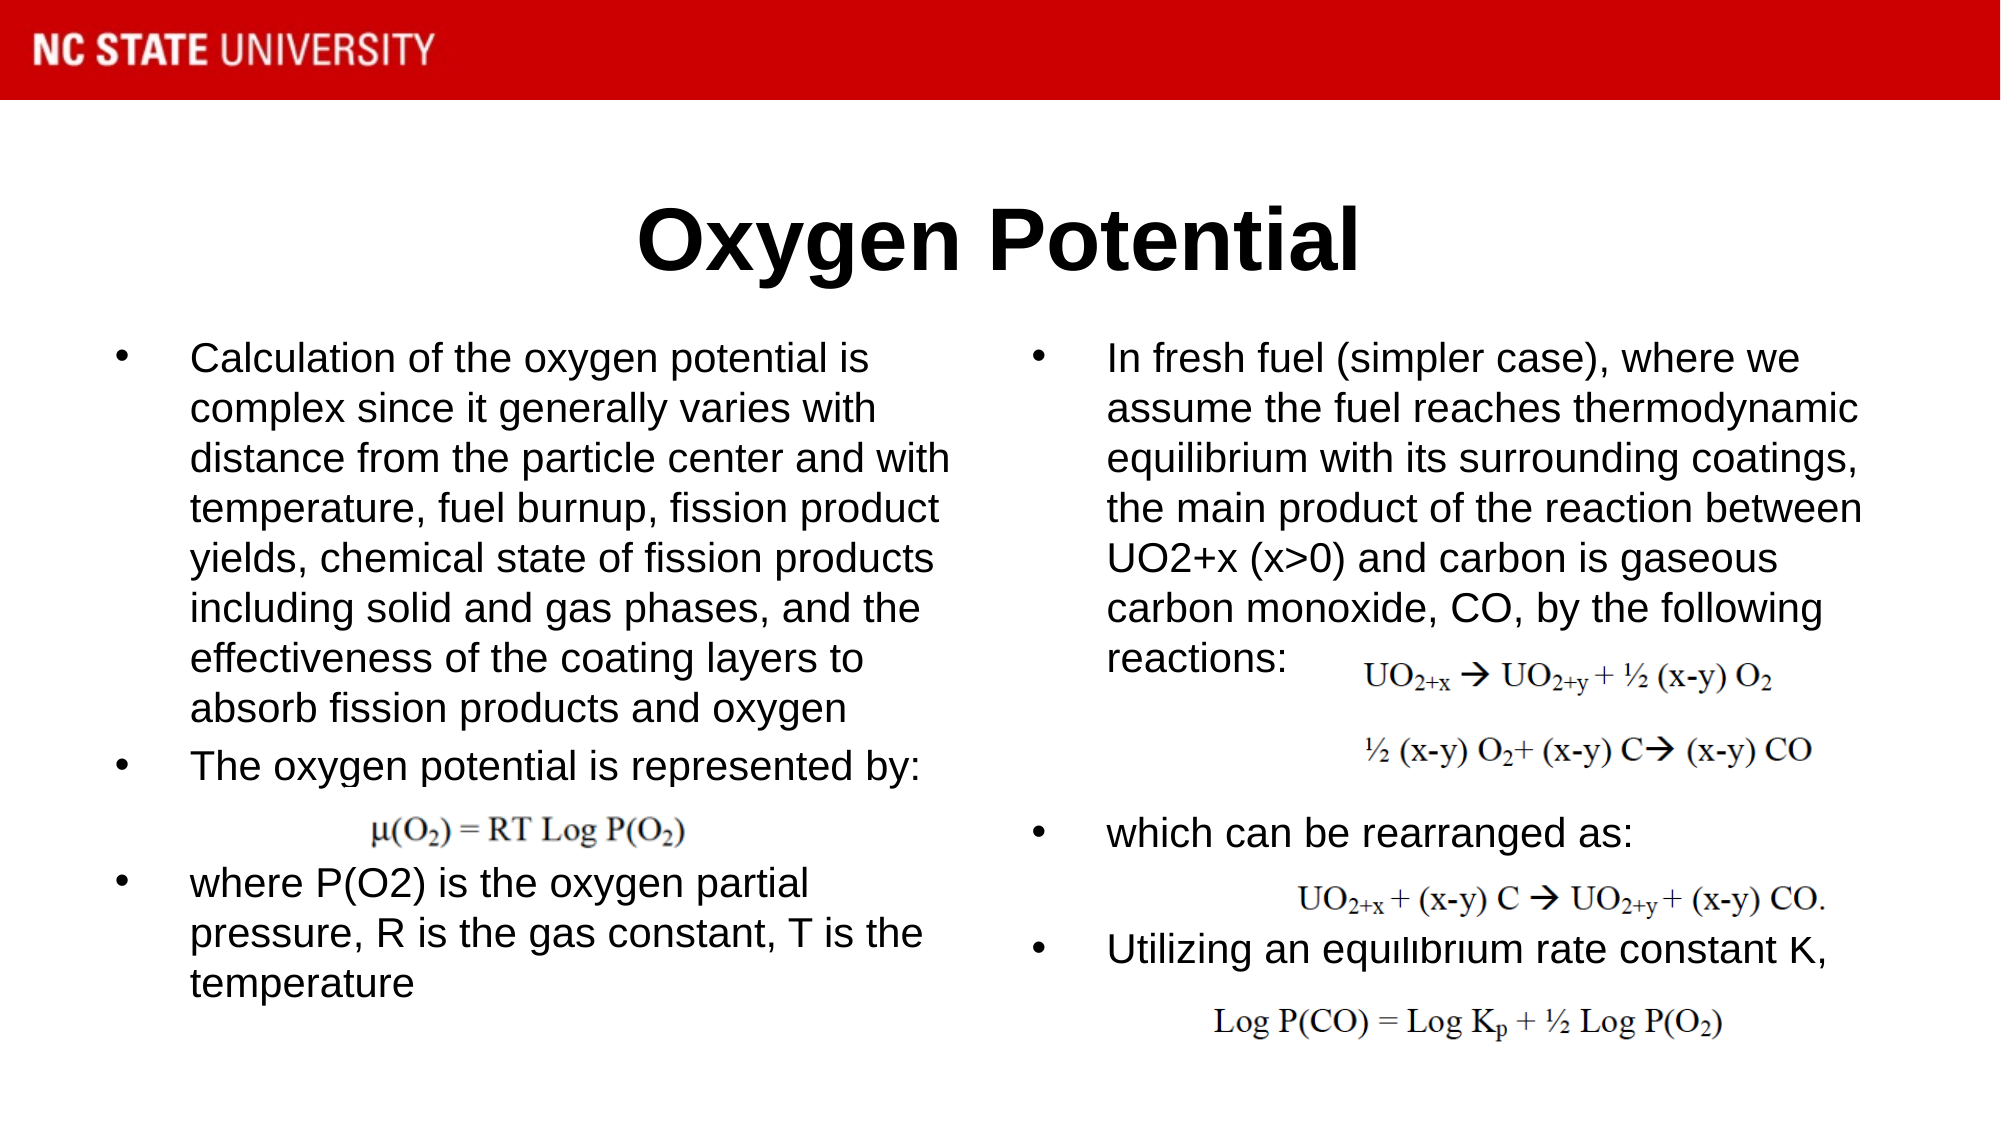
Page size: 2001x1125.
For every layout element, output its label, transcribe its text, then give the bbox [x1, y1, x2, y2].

list In fresh fuel (simpler case), where we assume the fuel reaches thermodynamic equilibrium with its surrounding coatings, the main product of the reaction between UO2+x (x>0) and carbon is gaseous carbon monoxide, CO, by the following reactions: which can be rearranged as: Utilizing an equilibrium rate constant K, [1016, 322, 1900, 1005]
picture [1278, 859, 1844, 938]
picture [345, 787, 713, 868]
title Oxygen Potential [99, 147, 1900, 323]
picture [0, 0, 2001, 100]
list Calculation of the oxygen potential is complex since it generally varies with distance from the particle center and with temperature, fuel burnup, fission product yields, chemical state of fission products including solid and gas phases, and the effectiveness of the coating layers to absorb fission products and oxygen The oxygen potential is represented by: where P(O2) is the oxygen partial pressure, R is the gas constant, T is the temperature [99, 322, 984, 1005]
picture [1196, 986, 1749, 1054]
picture [1342, 639, 1844, 789]
